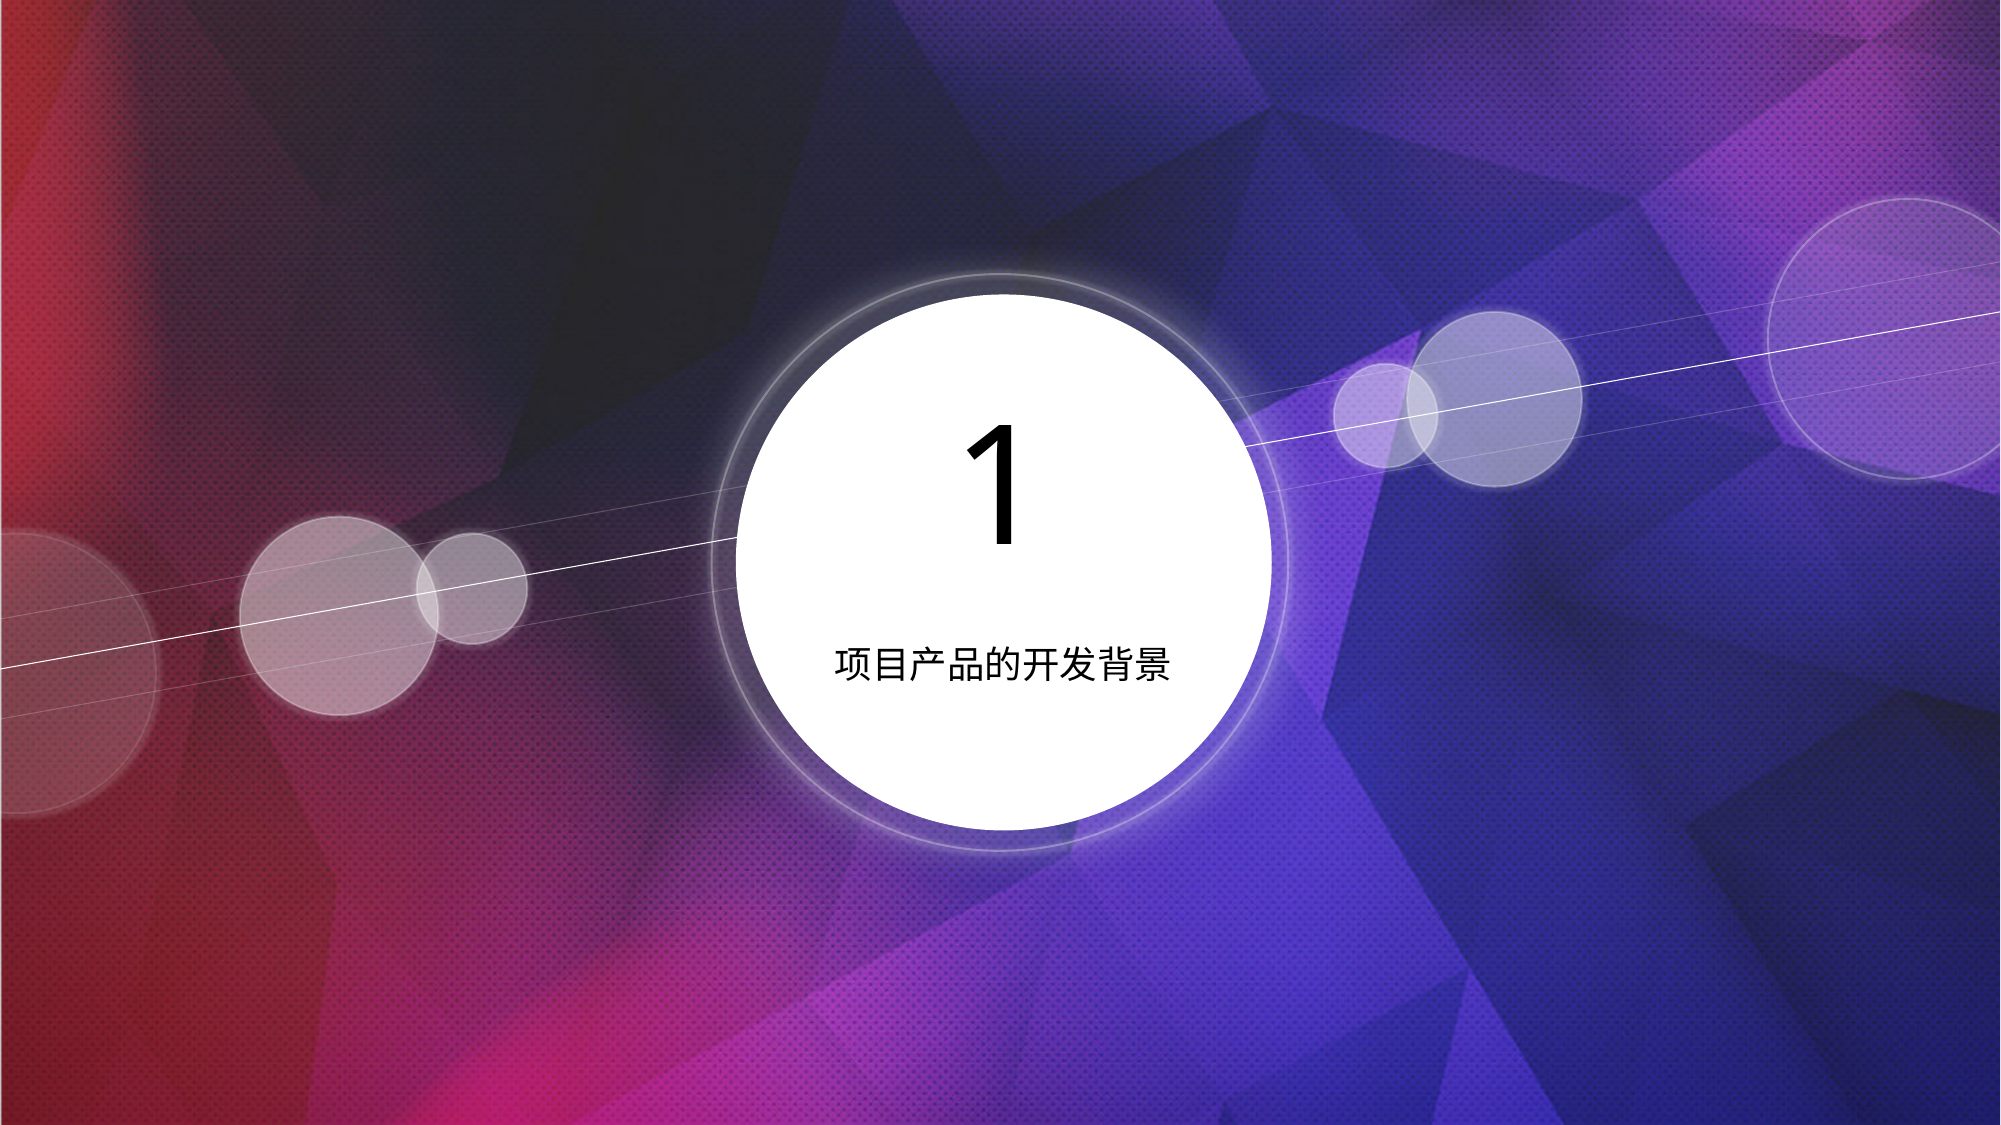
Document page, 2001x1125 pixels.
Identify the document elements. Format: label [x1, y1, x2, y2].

text_box [0, 261, 2000, 311]
text_box [1790, 197, 2000, 261]
text_box [756, 719, 1244, 852]
text_box [0, 719, 150, 815]
text_box [0, 311, 2000, 361]
text_box [753, 719, 1249, 855]
text_box [0, 361, 2000, 719]
picture [0, 0, 2001, 1125]
